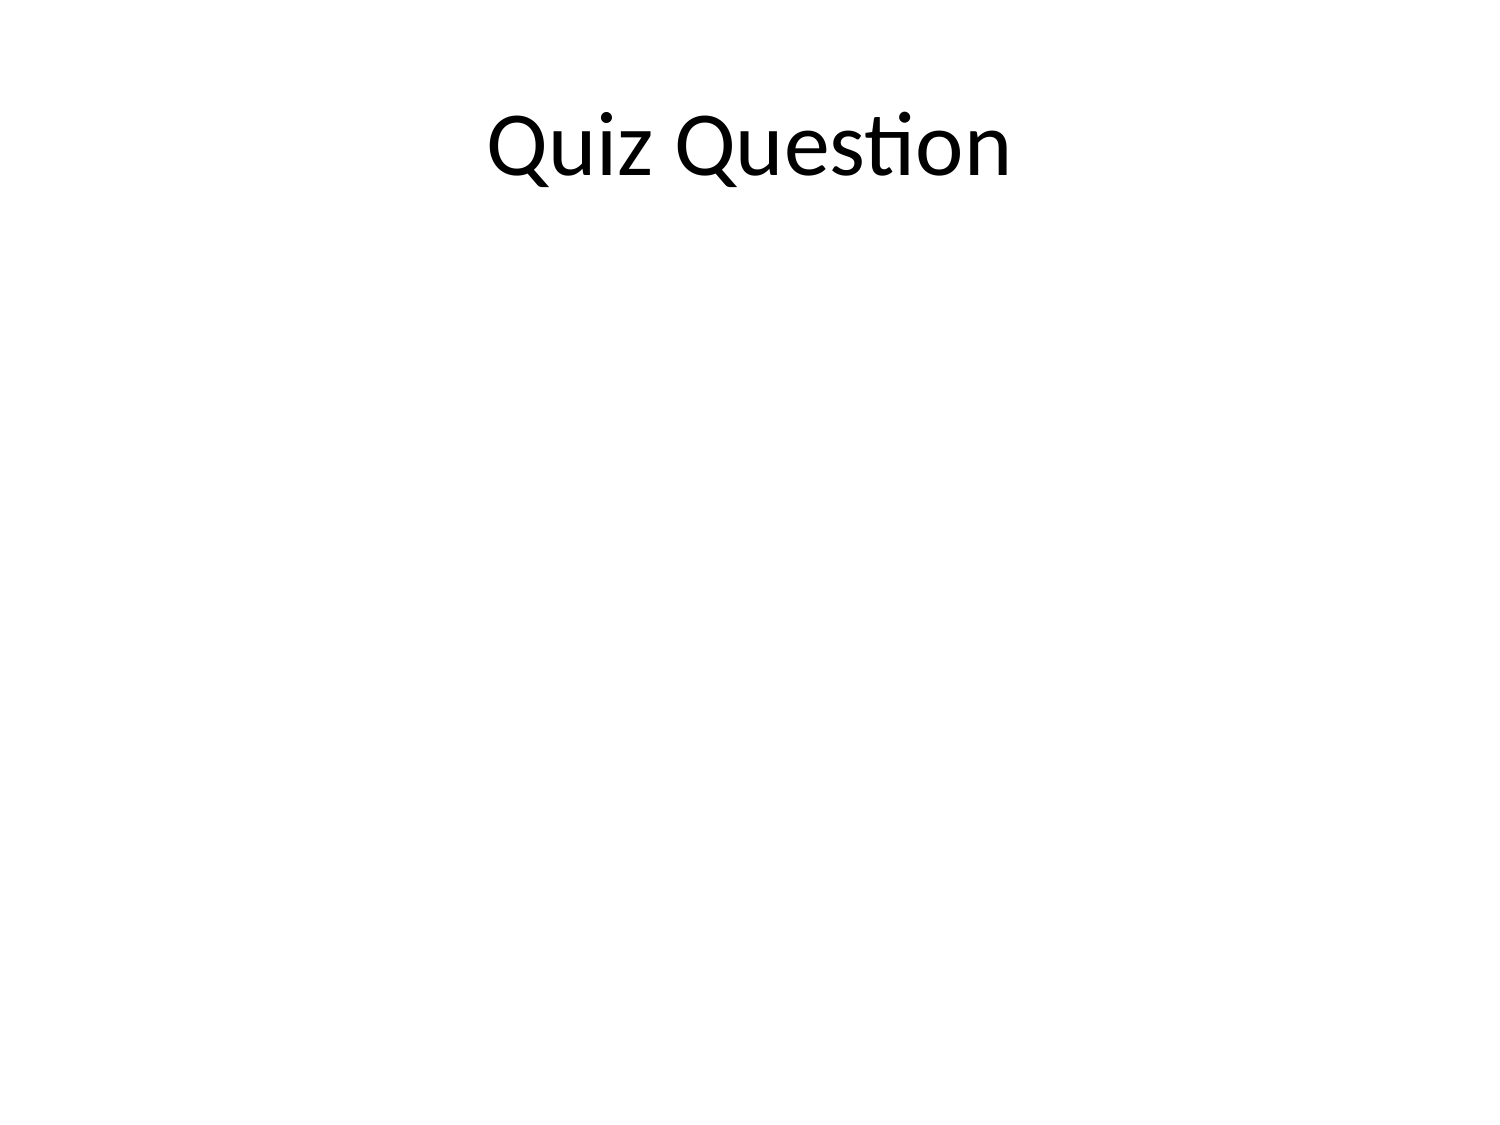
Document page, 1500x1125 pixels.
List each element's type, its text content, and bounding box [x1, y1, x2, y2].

title Quiz Question [75, 45, 1425, 233]
